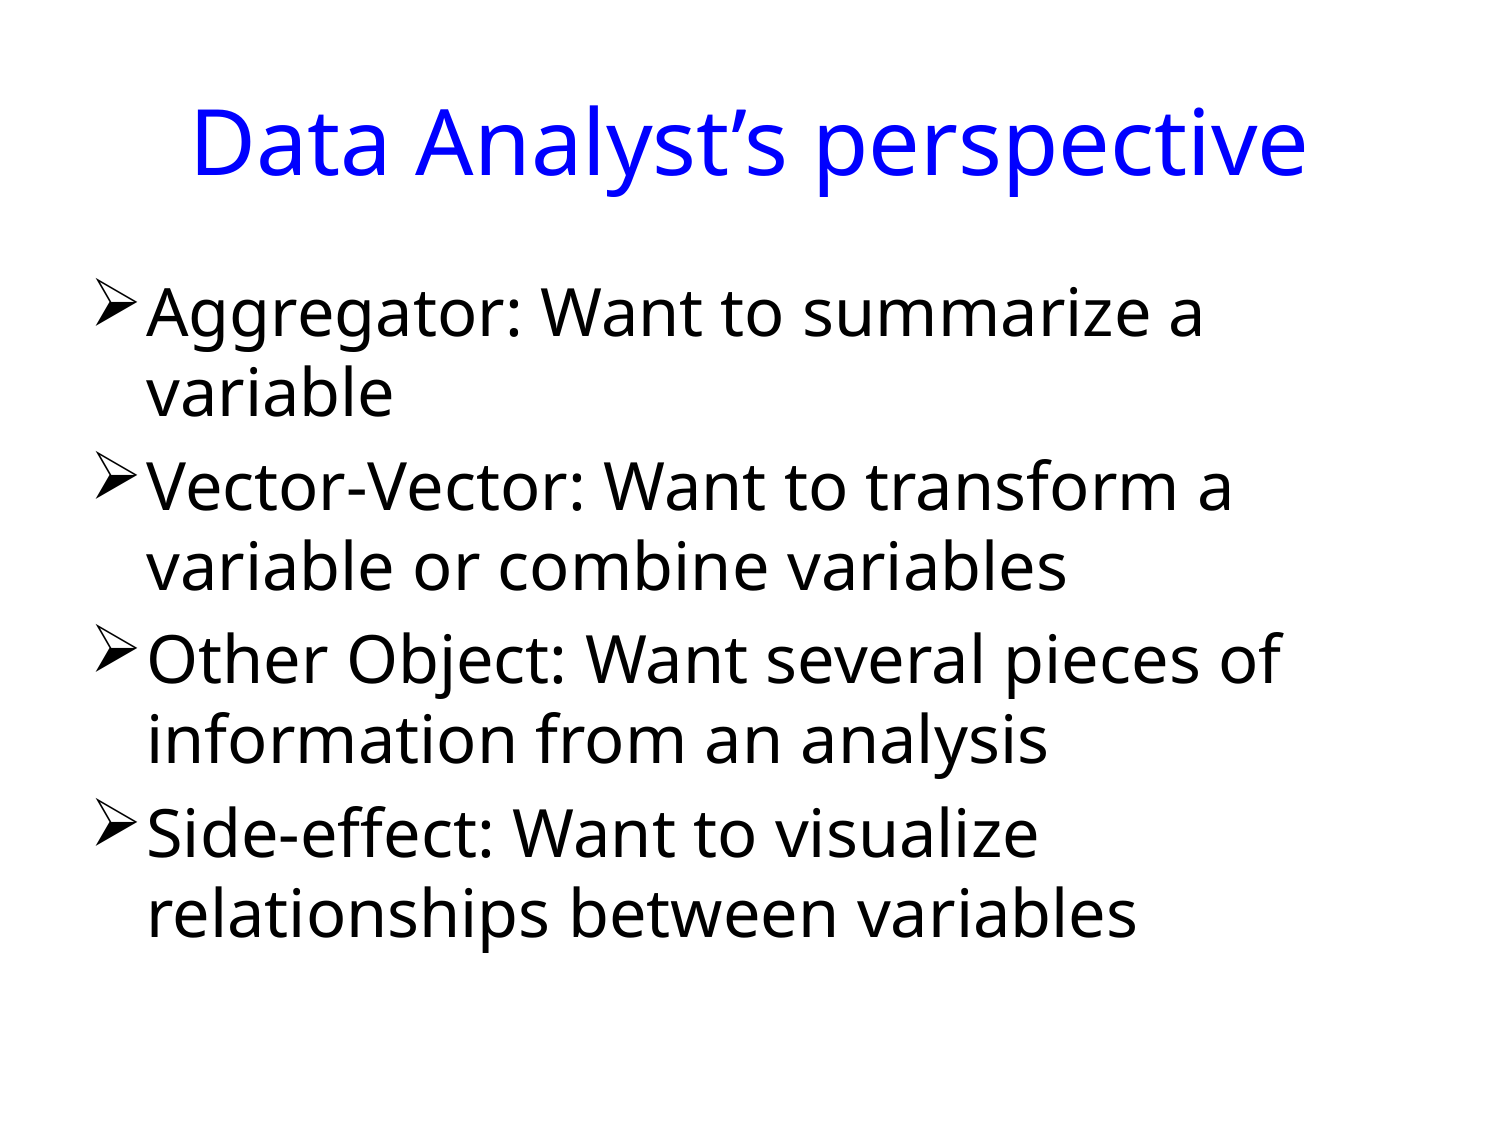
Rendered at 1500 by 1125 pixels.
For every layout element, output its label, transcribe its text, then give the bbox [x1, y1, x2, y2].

title Data Analyst’s perspective [75, 45, 1425, 233]
list Aggregator: Want to summarize a variable Vector-Vector: Want to transform a variable or combine variables Other Object: Want several pieces of information from an analysis Side-effect: Want to visualize relationships between variables [75, 262, 1425, 1076]
